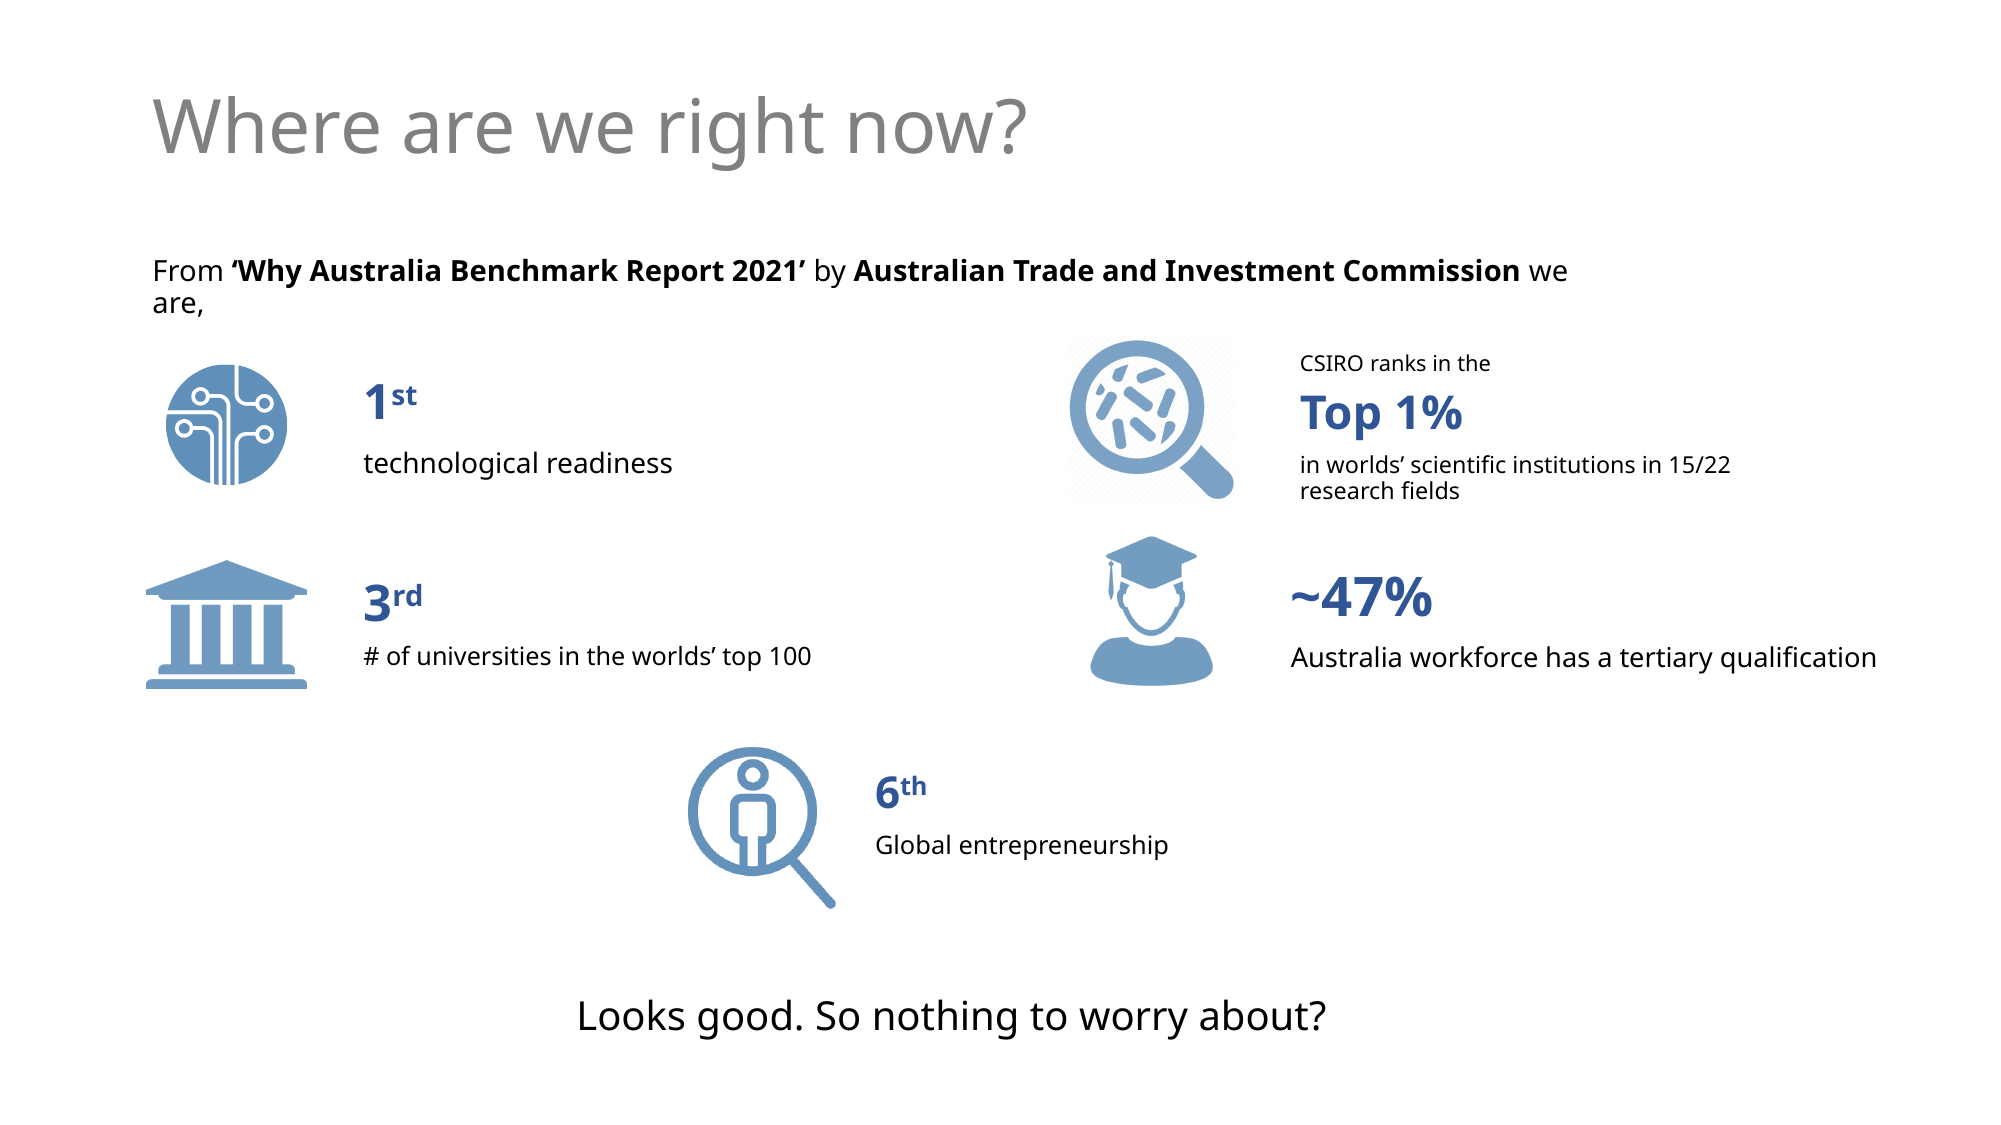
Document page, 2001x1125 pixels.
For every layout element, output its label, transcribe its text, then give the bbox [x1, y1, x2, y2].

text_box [1090, 536, 1907, 691]
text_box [1067, 335, 1822, 514]
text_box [668, 721, 1220, 911]
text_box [162, 360, 708, 489]
title Where are we right now? [137, 44, 1772, 214]
text_box Looks good. So nothing to worry about? [561, 988, 1346, 1049]
list From ‘Why Australia Benchmark Report 2021’ by Australian Trade and Investment Commission we are, [137, 249, 1621, 310]
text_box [146, 560, 845, 699]
